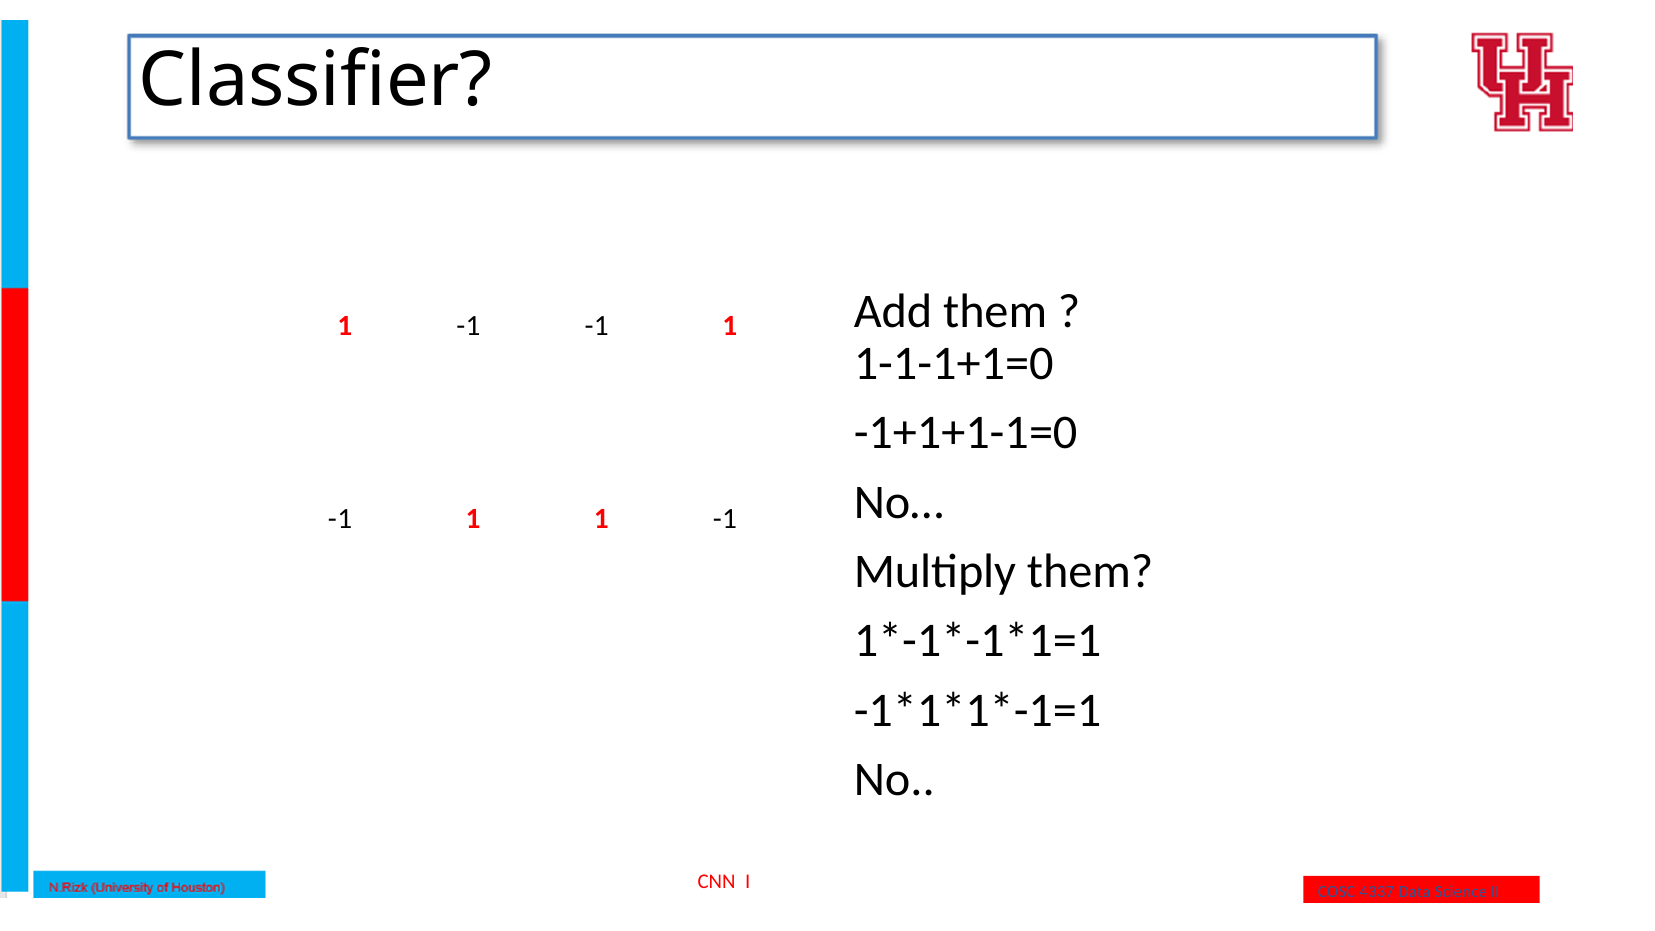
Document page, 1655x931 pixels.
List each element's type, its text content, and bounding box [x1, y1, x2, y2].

picture [172, 883, 183, 891]
picture [92, 883, 98, 894]
picture [0, 20, 1573, 898]
picture [63, 883, 87, 891]
picture [193, 884, 207, 891]
list Add them ? 1-1-1+1=0 -1+1+1-1=0 No… Multiply them? 1*-1*-1*1=1 -1*1*1*-1=1 No.. [838, 278, 1387, 893]
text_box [227, 310, 743, 545]
picture [102, 883, 152, 894]
title Classifier? [124, 32, 1551, 213]
picture [208, 885, 218, 891]
picture [50, 883, 58, 891]
picture [159, 883, 168, 891]
